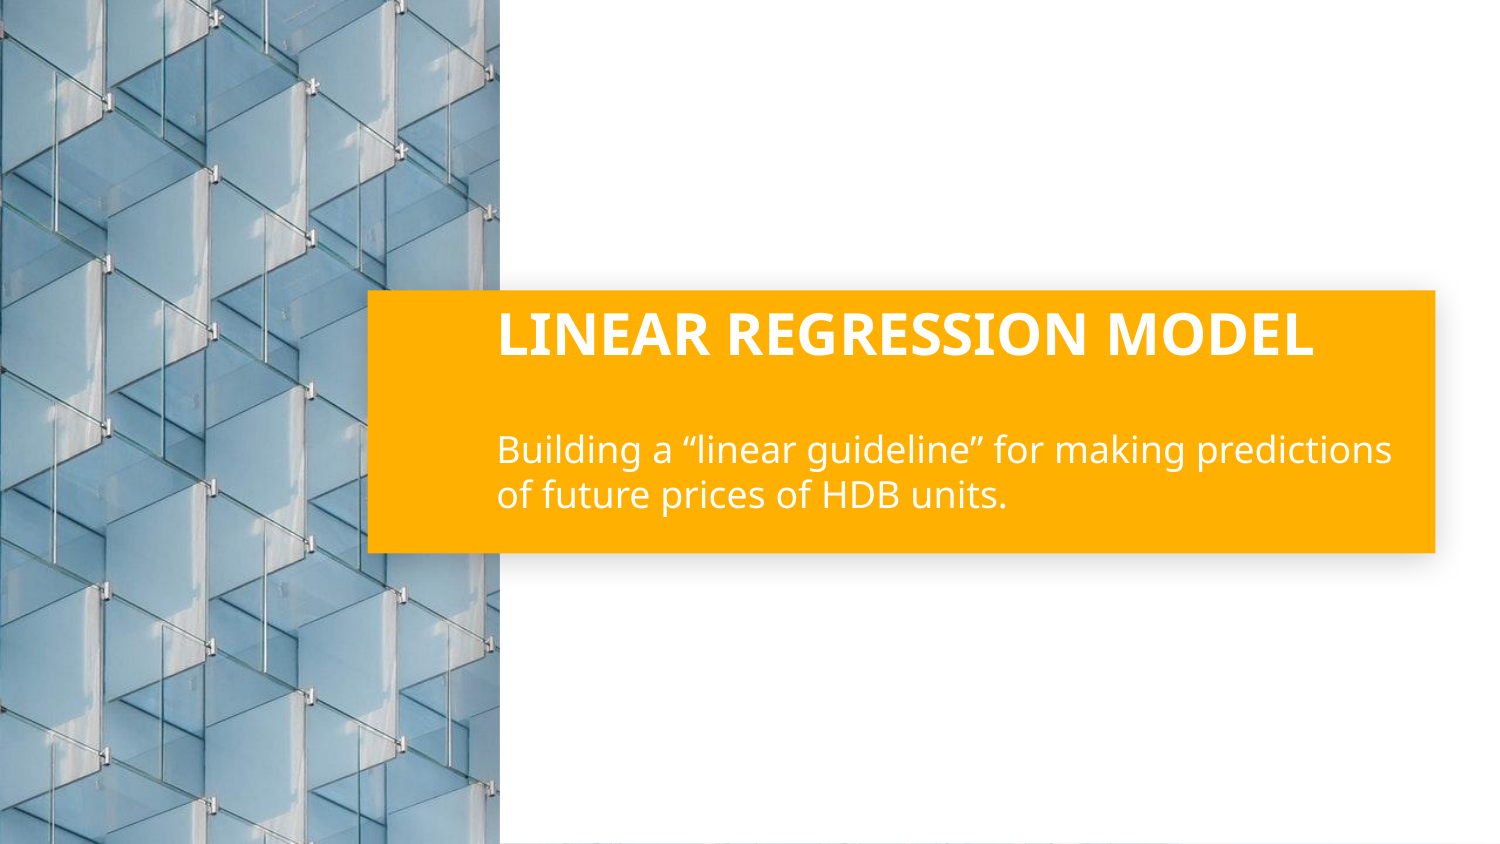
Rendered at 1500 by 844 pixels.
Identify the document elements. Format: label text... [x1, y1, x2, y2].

subtitle Building a “linear guideline” for making predictions of future prices of HDB units. [481, 411, 1436, 486]
picture [0, 0, 499, 844]
title LINEAR REGRESSION MODEL [481, 302, 1436, 411]
